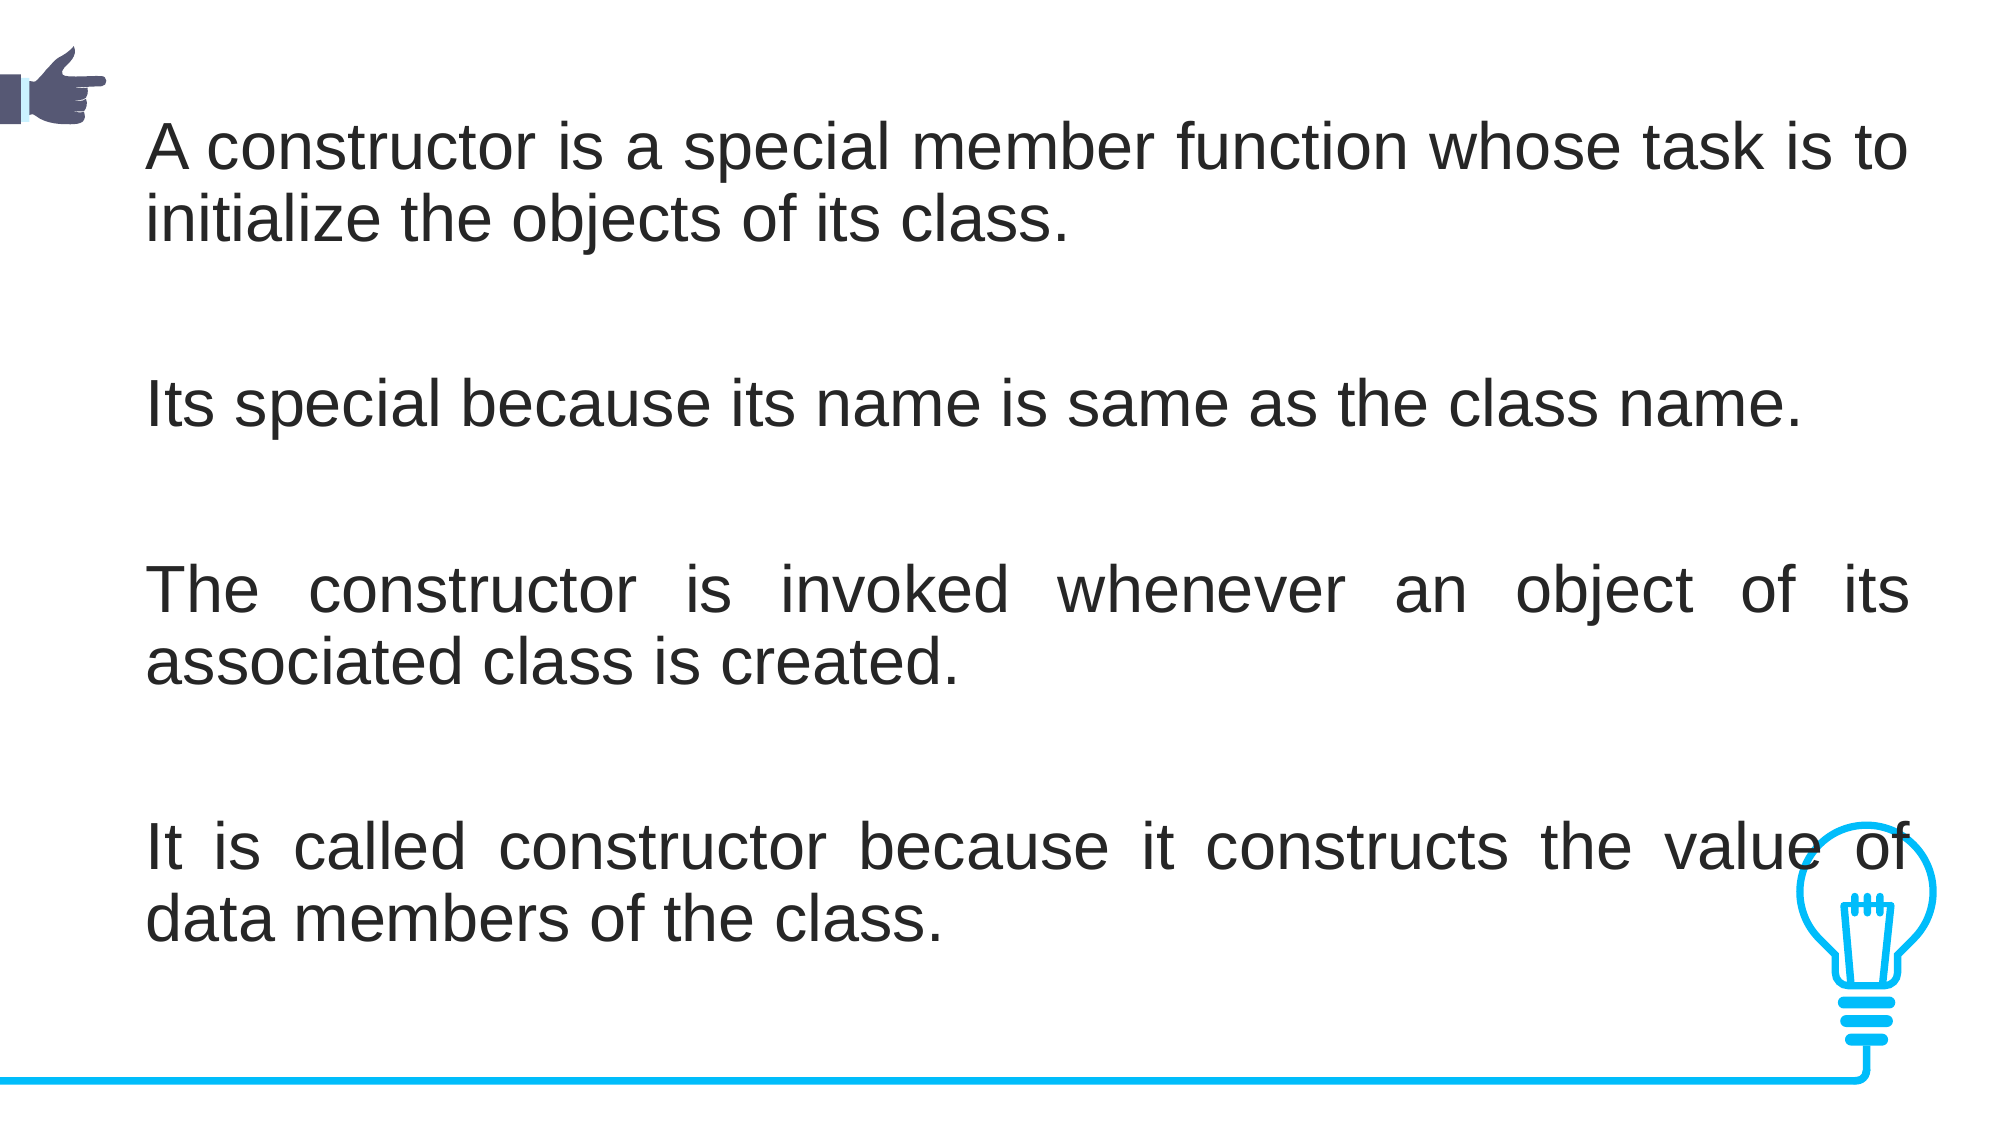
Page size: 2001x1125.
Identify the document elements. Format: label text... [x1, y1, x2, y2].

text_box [0, 46, 107, 125]
list A constructor is a special member function whose task is to initialize the objects of its class. Its special because its name is same as the class name. The constructor is invoked whenever an object of its associated class is created. It is called constructor because it constructs the value of data members of the class. [130, 46, 1927, 1022]
